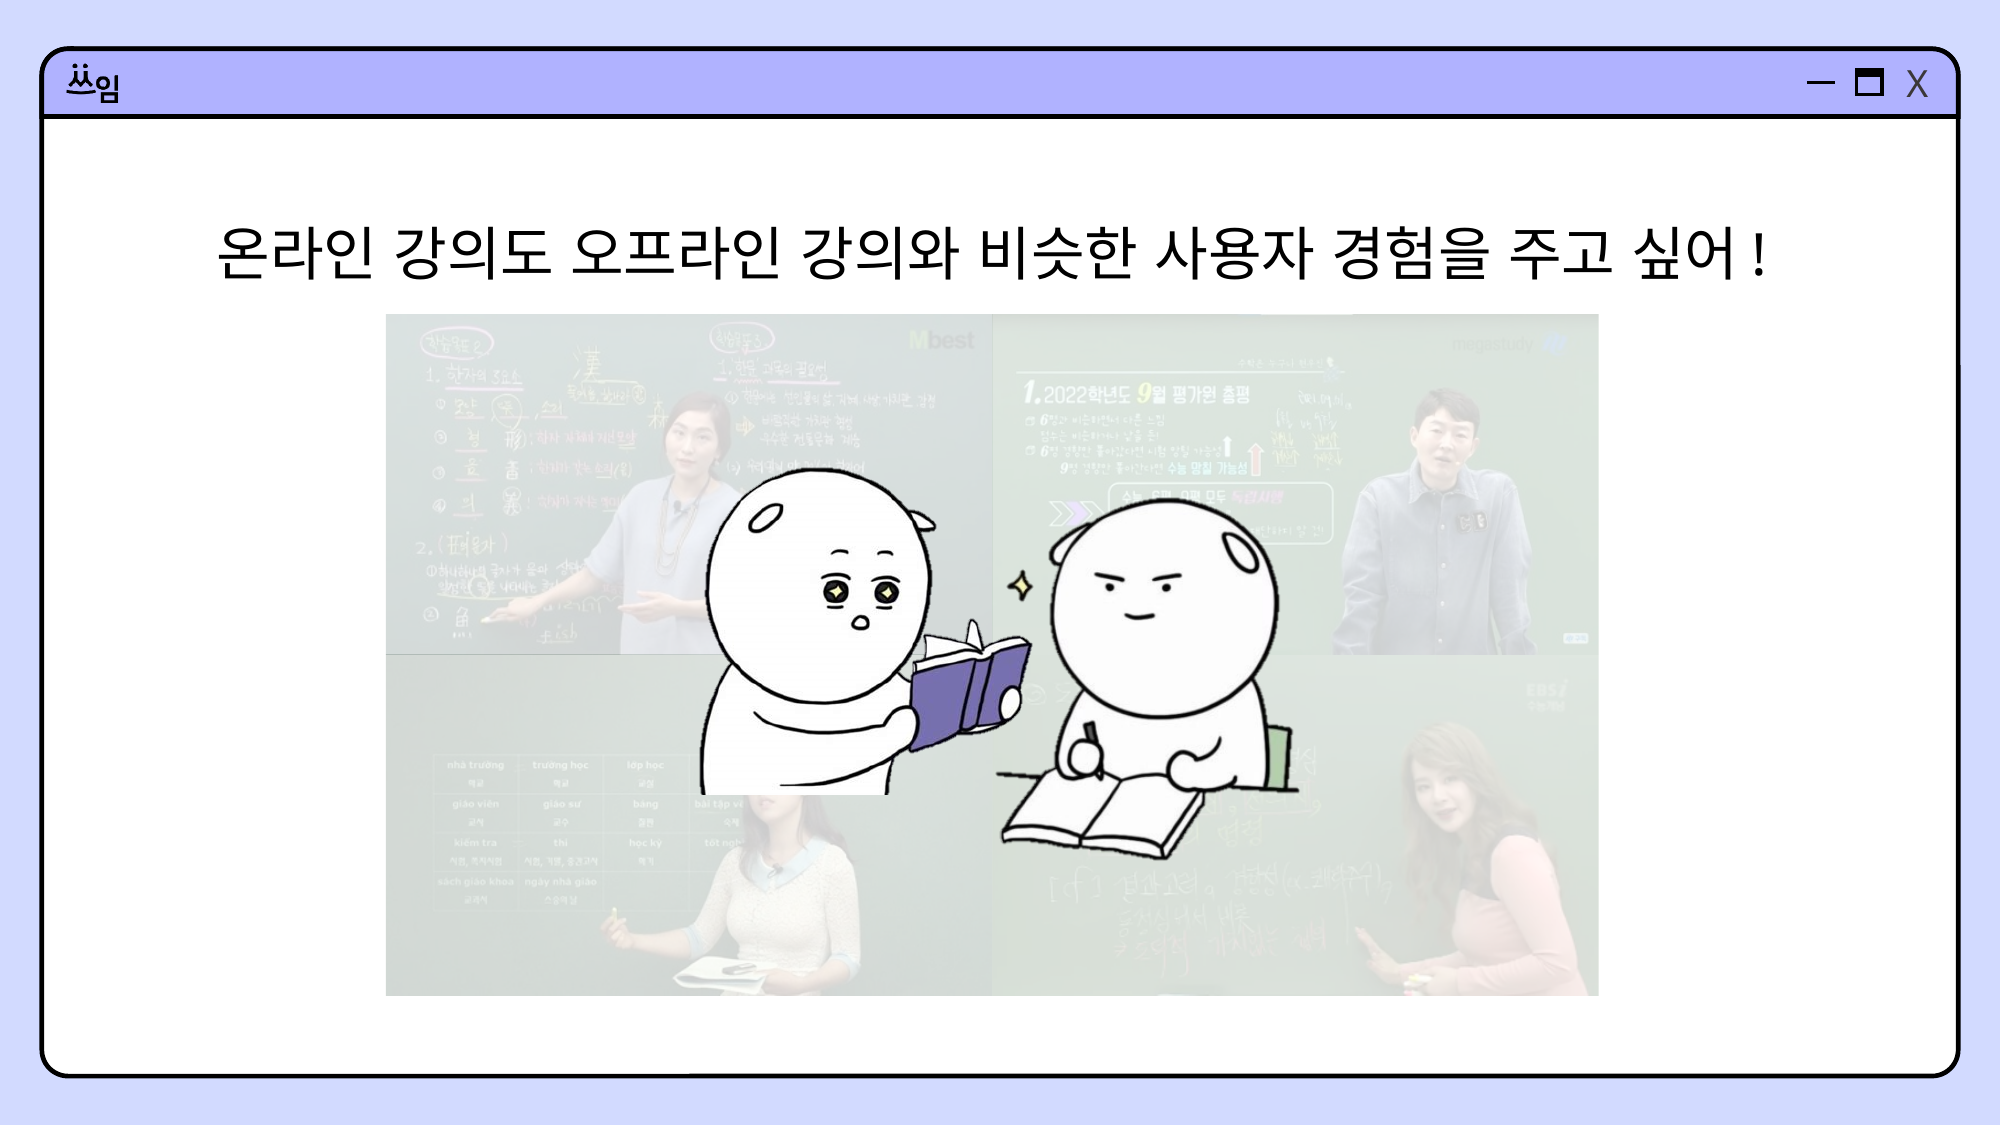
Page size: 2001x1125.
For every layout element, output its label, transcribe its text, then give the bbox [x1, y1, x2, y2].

text_box 온라인 강의도 오프라인 강의와 비슷한 사용자 경험을 주고 싶어! [202, 174, 1783, 294]
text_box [611, 439, 1373, 871]
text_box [385, 314, 1599, 996]
